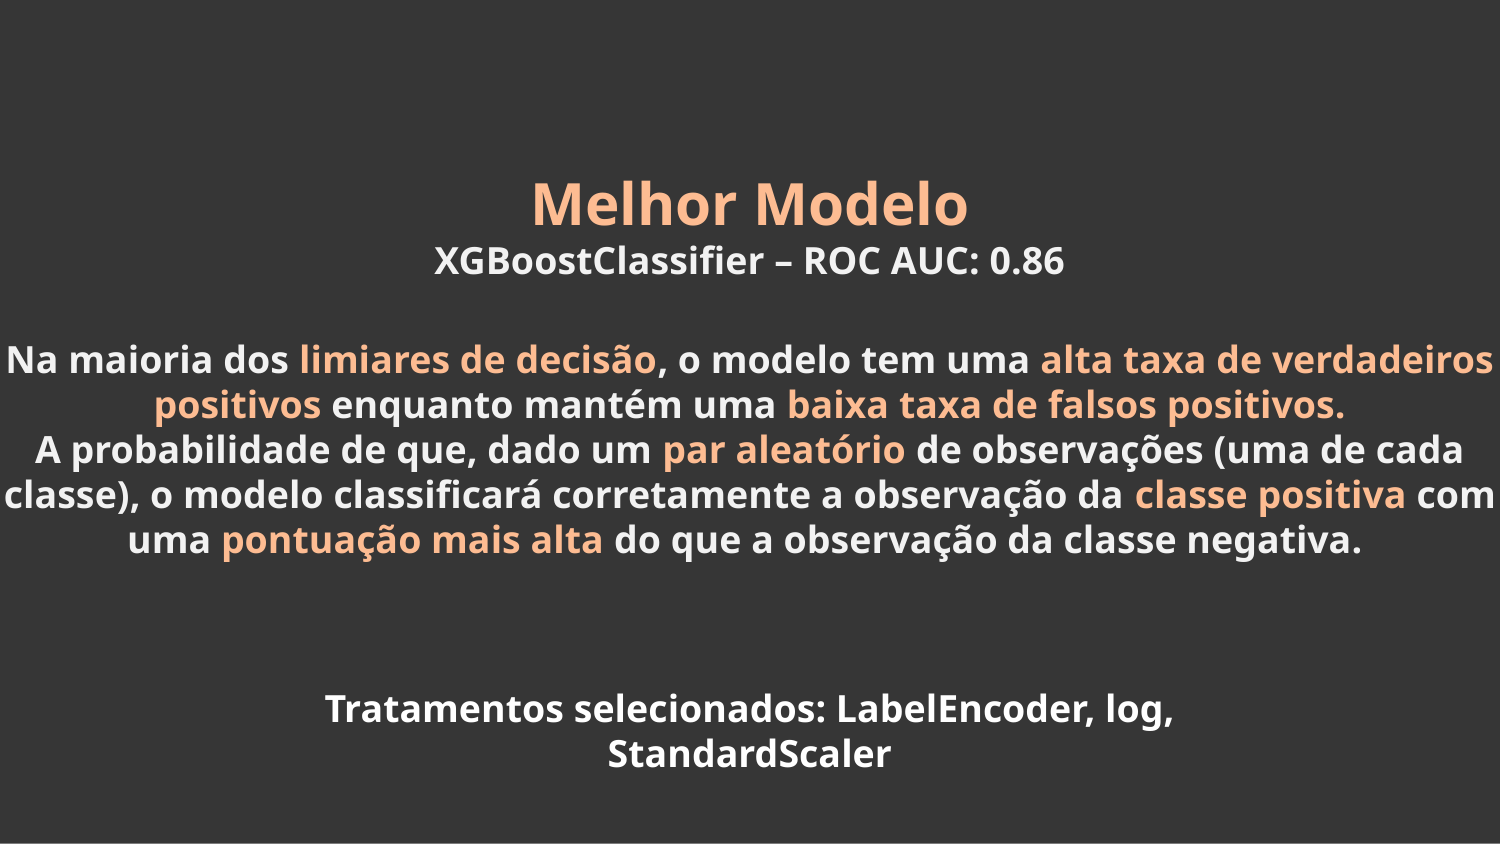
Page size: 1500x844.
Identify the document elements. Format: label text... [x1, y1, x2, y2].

text_box [0, 569, 1500, 844]
text_box Melhor Modelo XGBoostClassifier – ROC AUC: 0.86 [324, 159, 1176, 290]
text_box Na maioria dos limiares de decisão, o modelo tem uma alta taxa de verdadeiros positivos enquanto mantém uma baixa taxa de falsos positivos. A probabilidade de que, dado um par aleatório de observações (uma de cada classe), o modelo classificará corretamente a observação da classe positiva com uma pontuação mais alta do que a observação da classe negativa. [0, 329, 1500, 569]
text_box Tratamentos selecionados: LabelEncoder, log, StandardScaler [281, 677, 1218, 782]
text_box [0, 0, 1500, 329]
